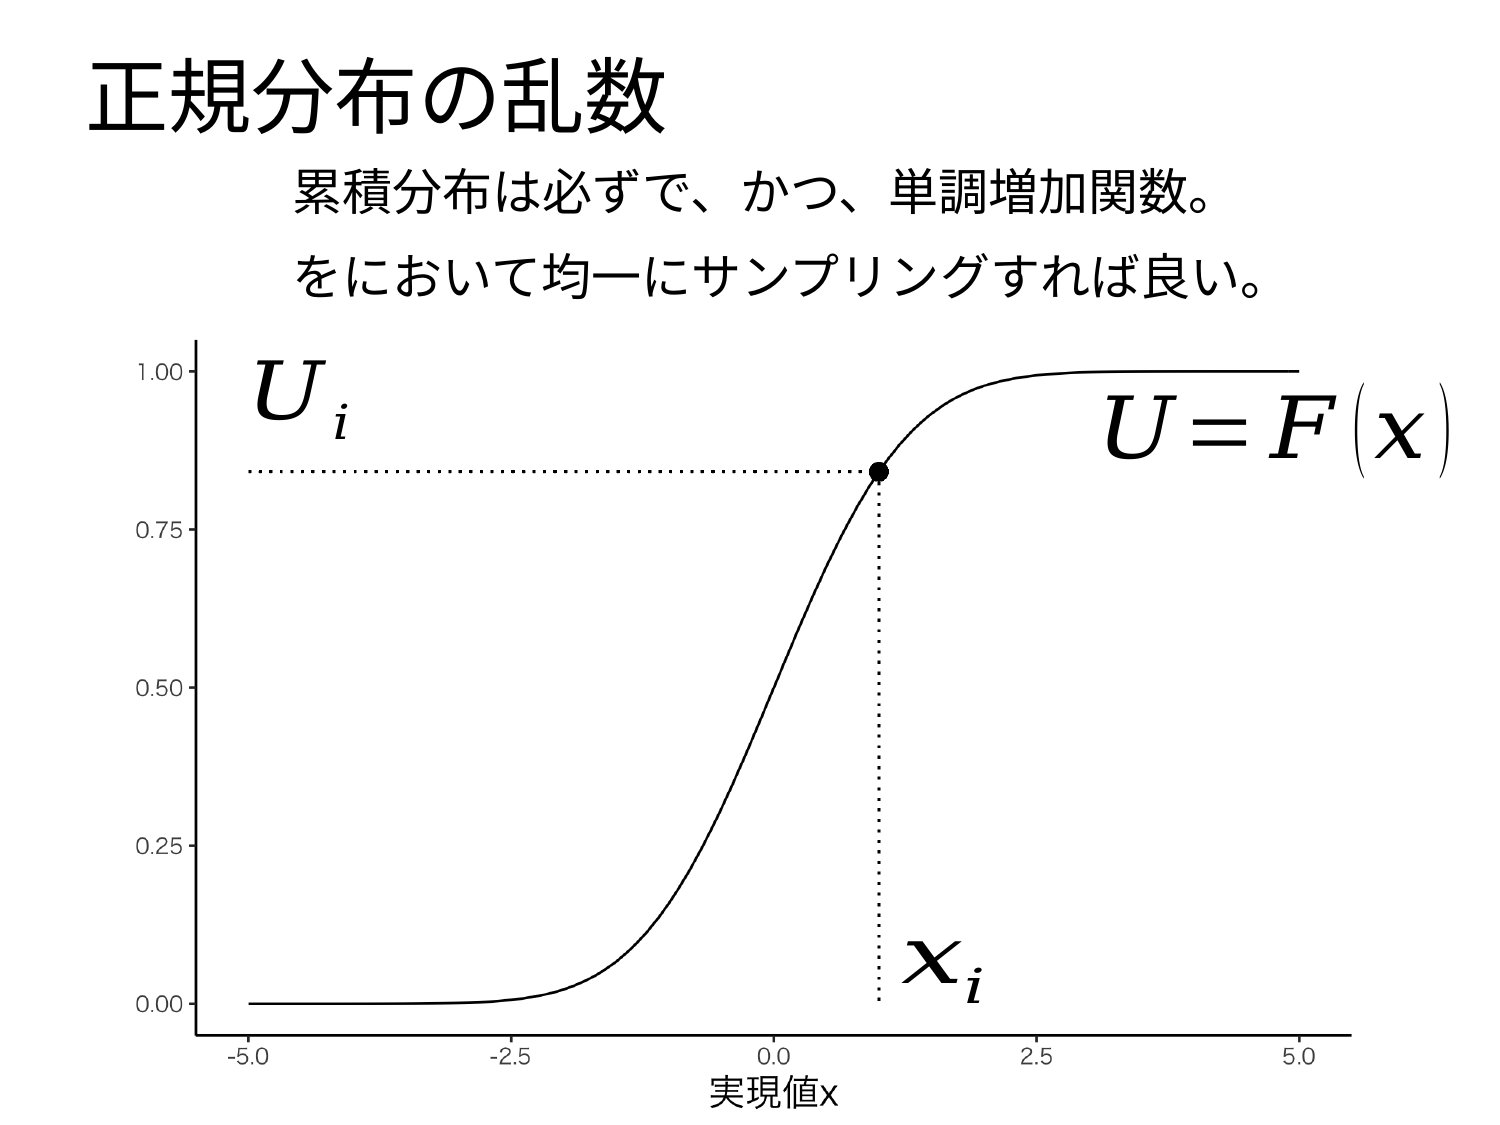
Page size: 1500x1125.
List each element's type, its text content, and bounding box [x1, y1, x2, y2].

text_box 正規分布の乱数 [70, 36, 683, 152]
picture [122, 326, 1365, 1125]
